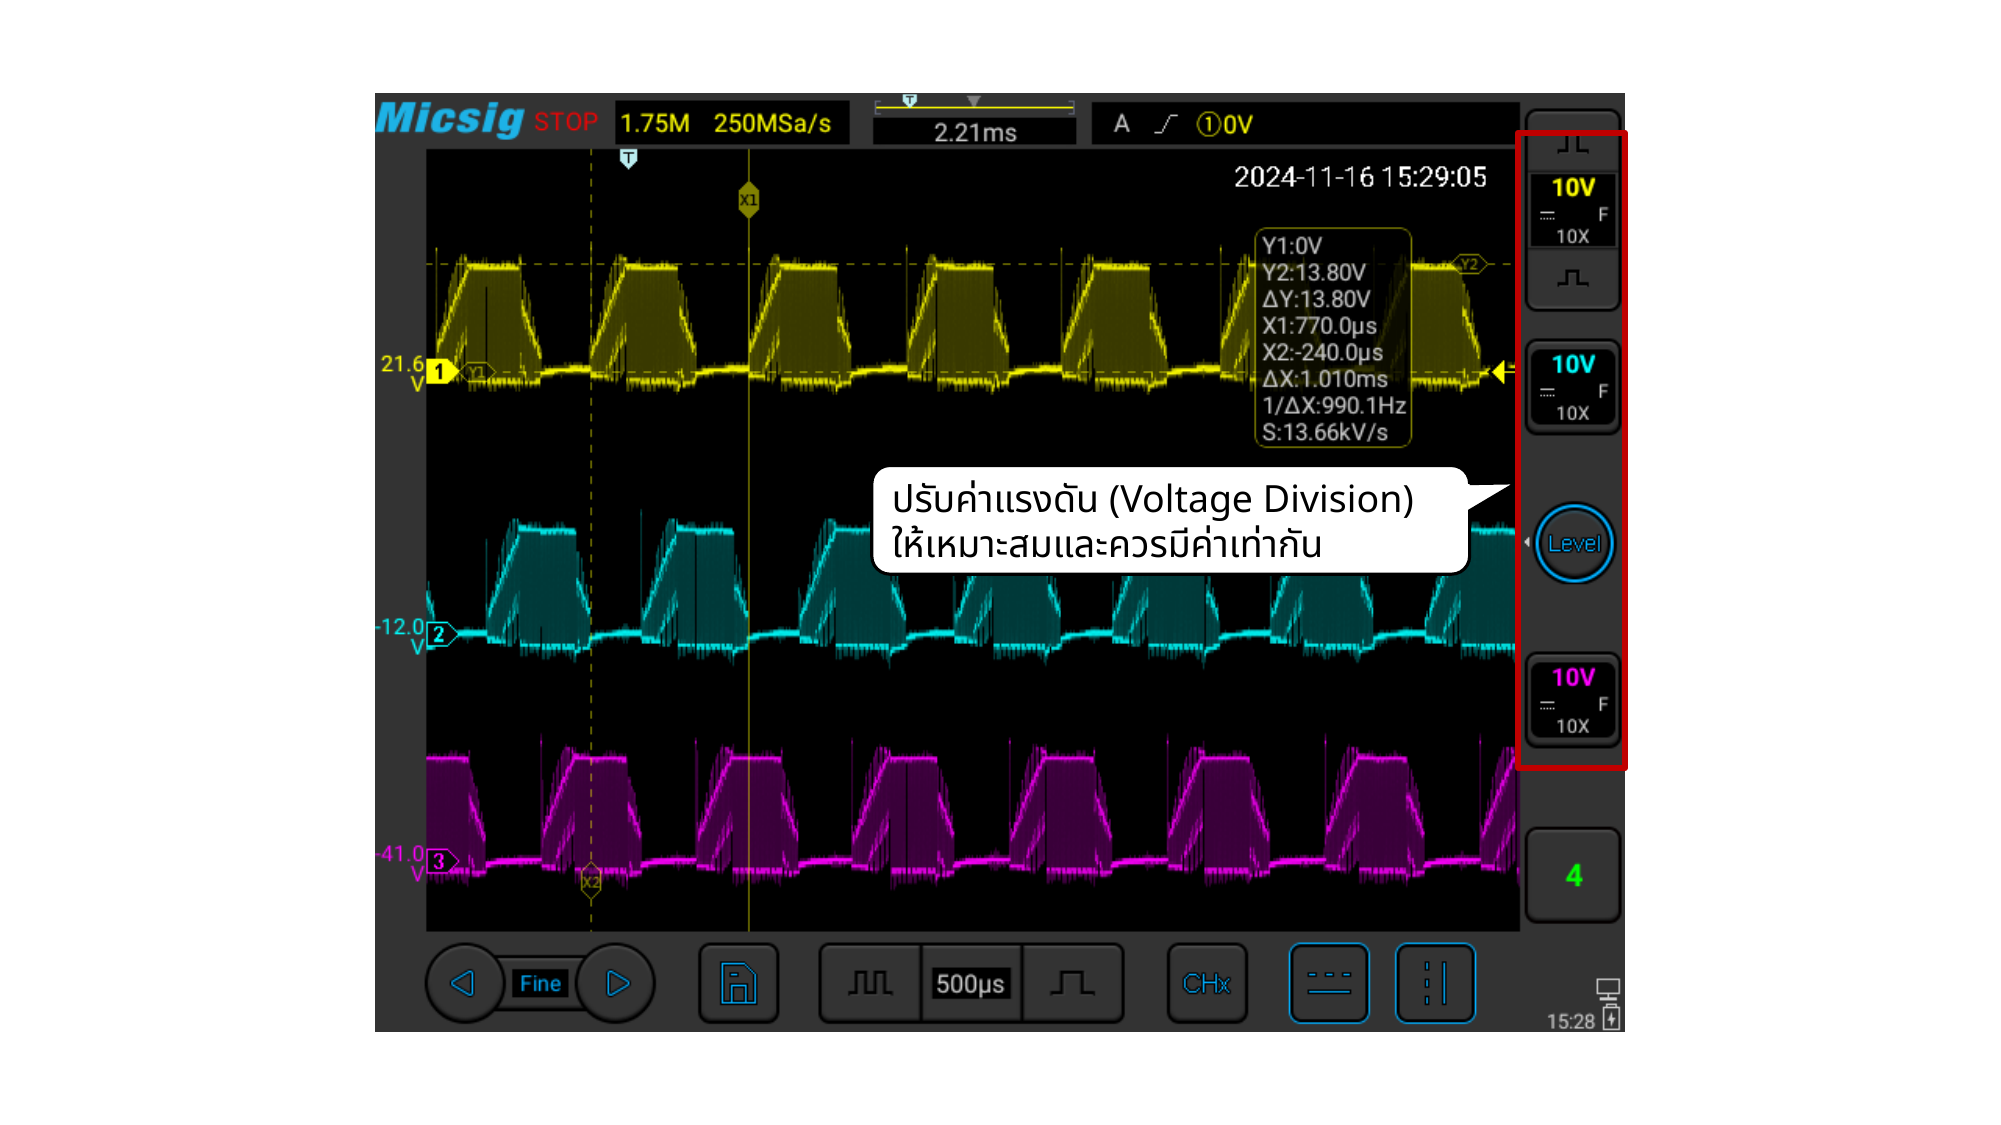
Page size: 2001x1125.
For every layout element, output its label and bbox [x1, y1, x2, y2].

picture [374, 93, 1626, 1032]
